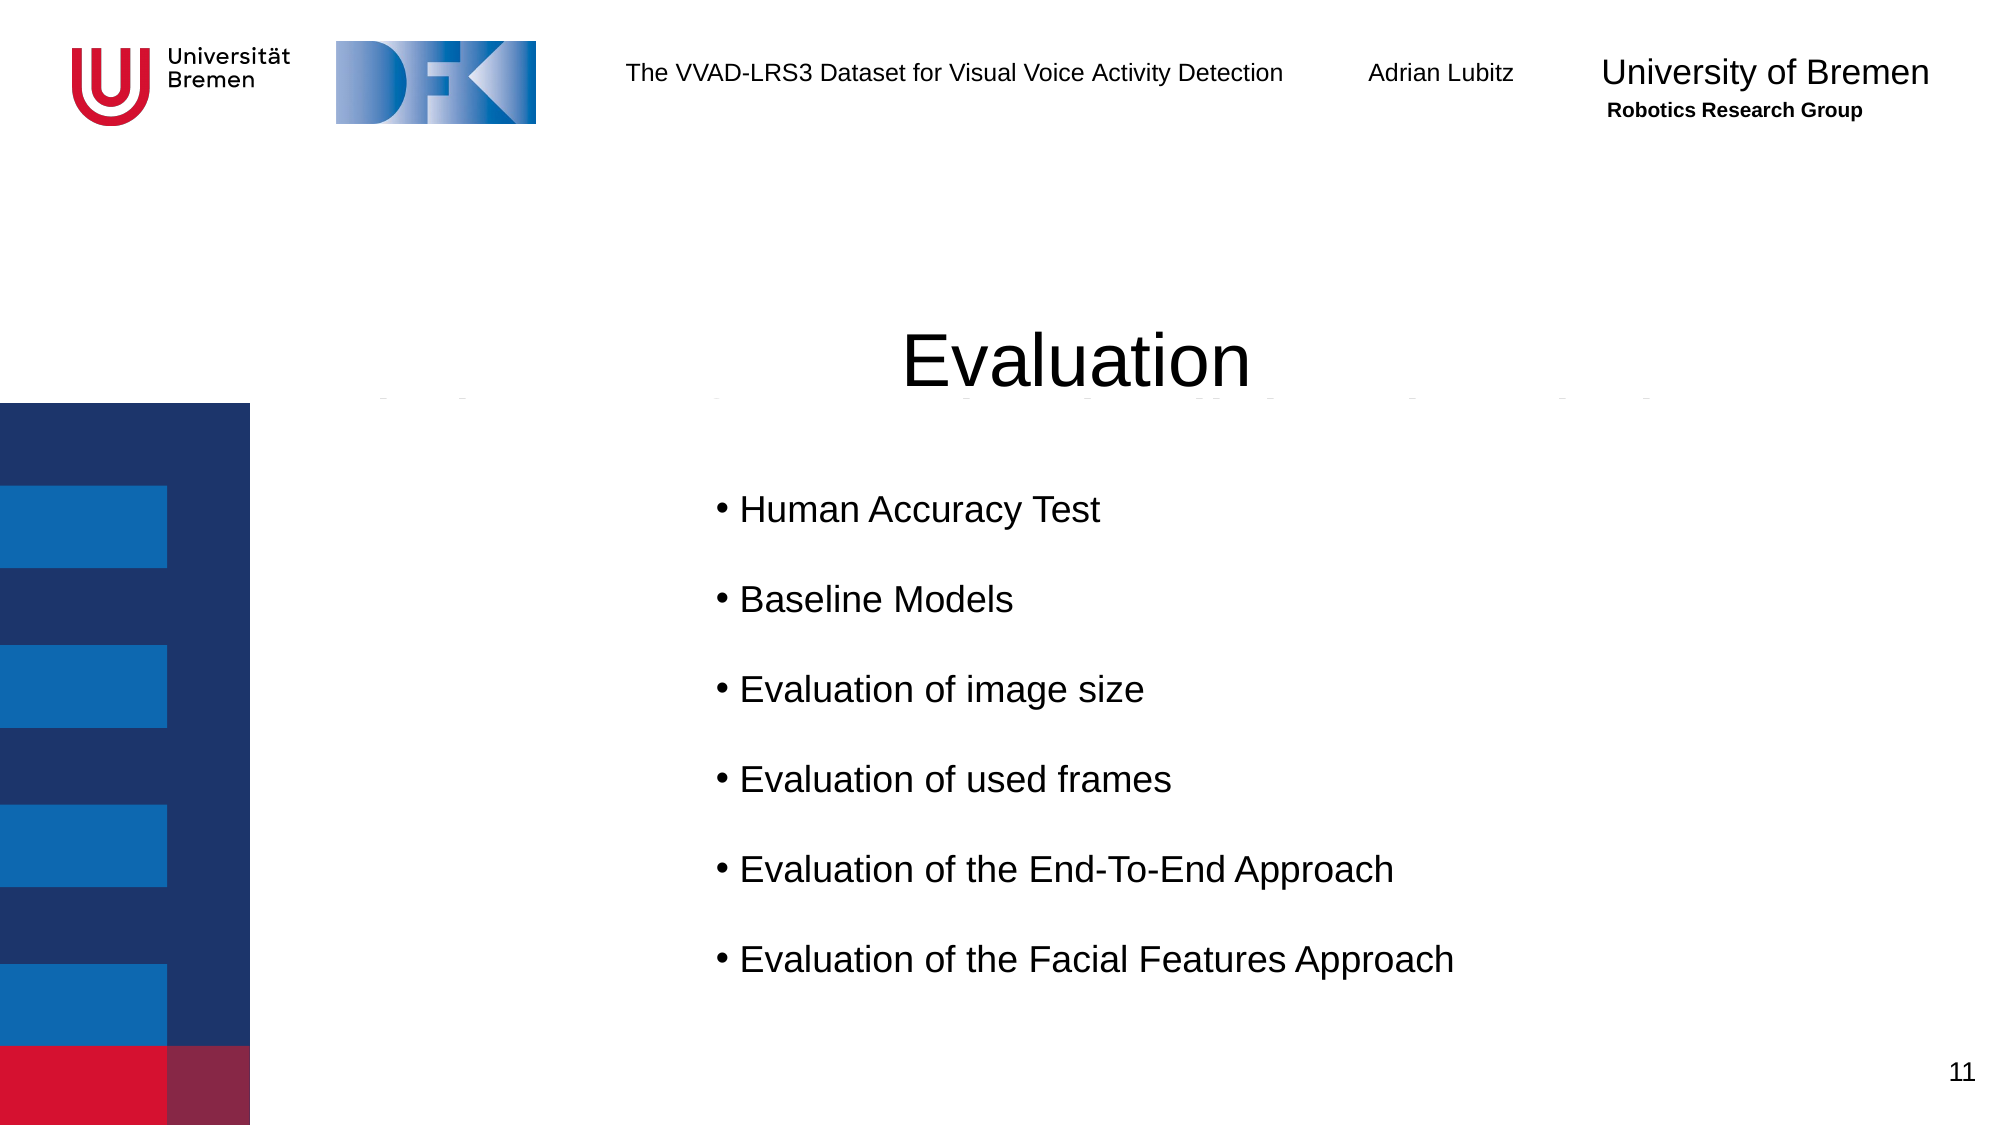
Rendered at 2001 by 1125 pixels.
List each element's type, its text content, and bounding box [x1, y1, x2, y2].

slide_number ‹#› [1871, 1038, 1992, 1125]
text_box The VVAD-LRS3 Dataset for Visual Voice Activity Detection [610, 48, 1303, 94]
text_box Human Accuracy Test Baseline Models Evaluation of image size Evaluation of used frames Evaluation of the End-To-End Approach Evaluation of the Facial Features Approach [700, 477, 1504, 988]
subtitle Evaluation [326, 311, 1827, 398]
text_box Adrian Lubitz [1353, 48, 1531, 94]
text_box [302, 398, 1965, 1069]
text_box University of Bremen [1586, 36, 2000, 167]
picture [72, 47, 290, 126]
picture [336, 41, 536, 124]
text_box [310, 26, 1972, 177]
text_box Robotics Research Group [1592, 85, 1972, 201]
